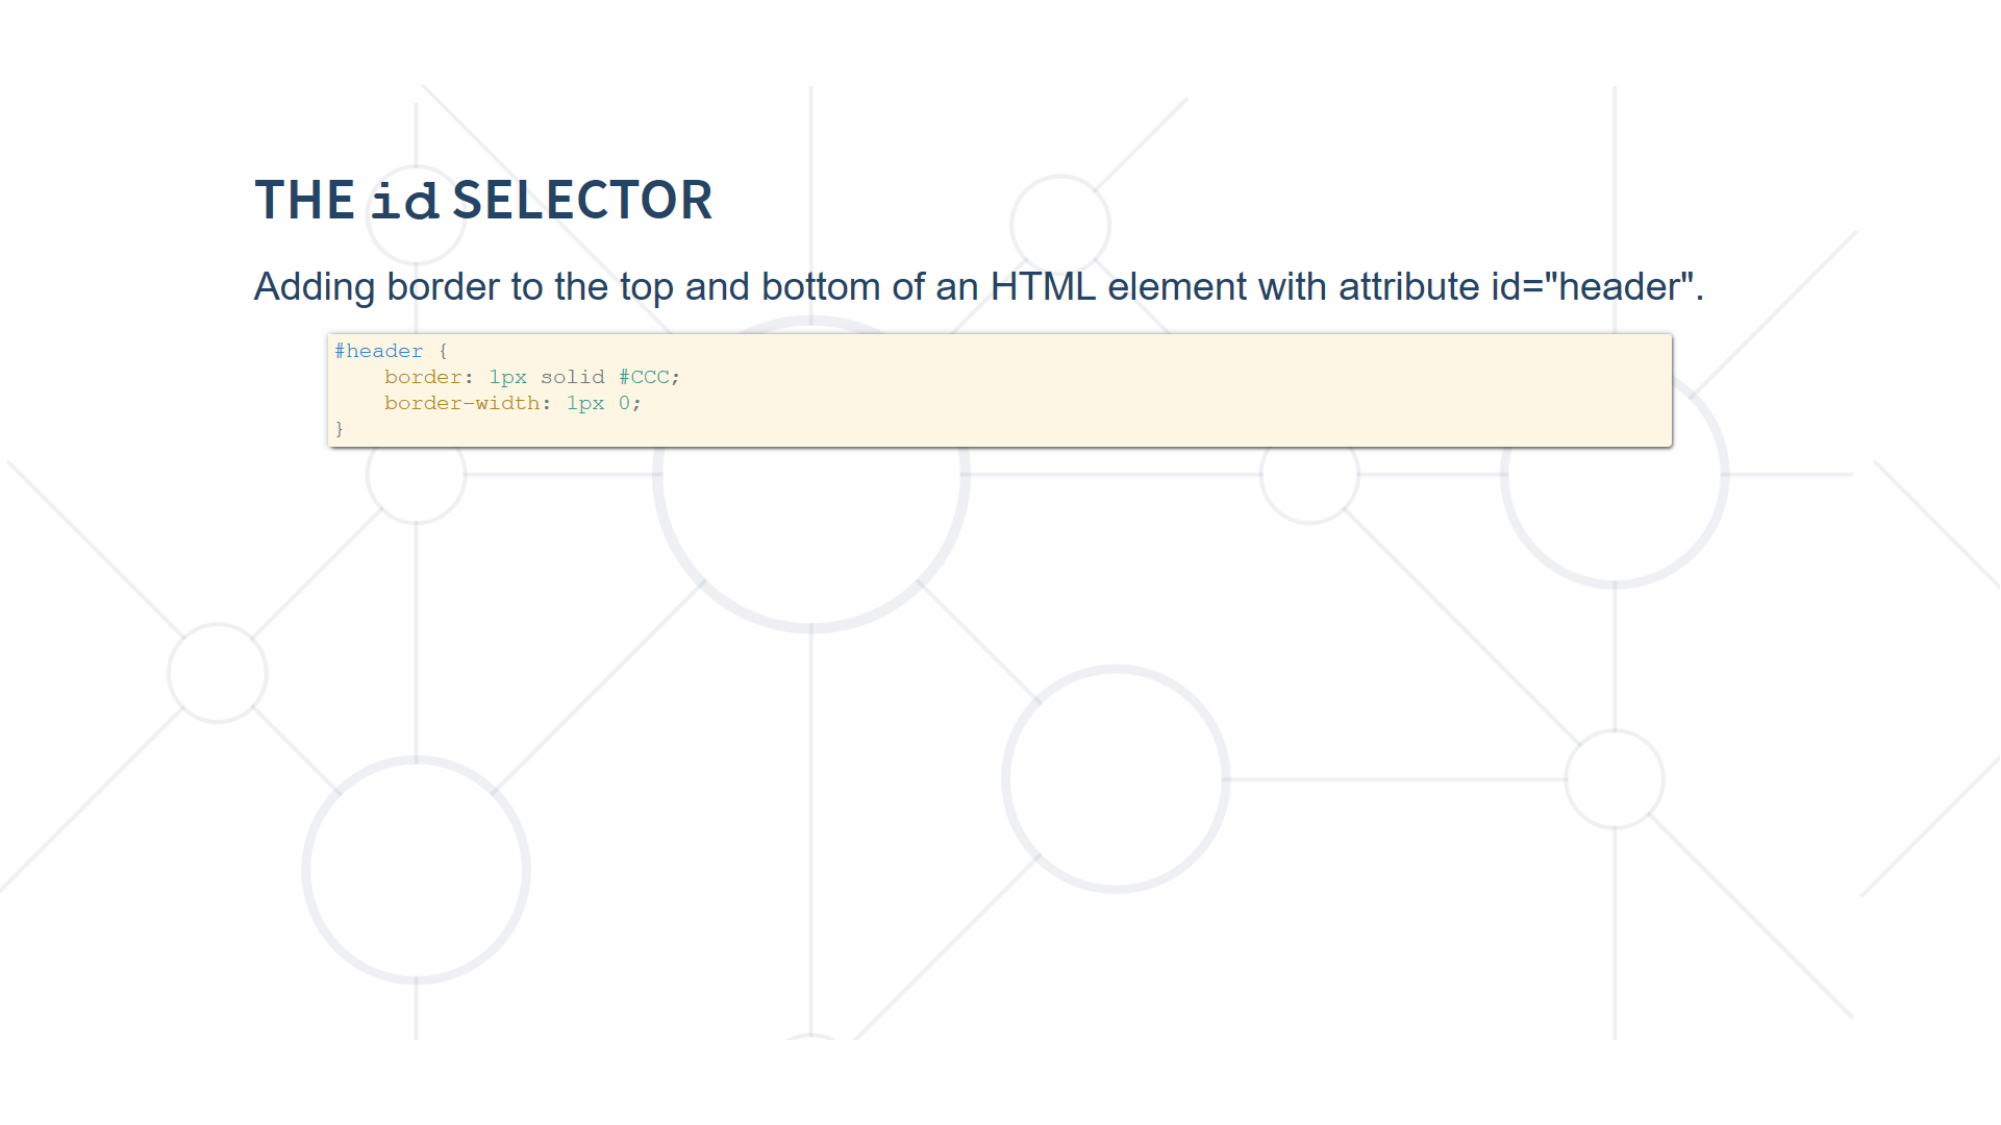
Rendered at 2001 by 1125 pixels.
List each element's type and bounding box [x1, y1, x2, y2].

picture [0, 85, 2000, 1040]
